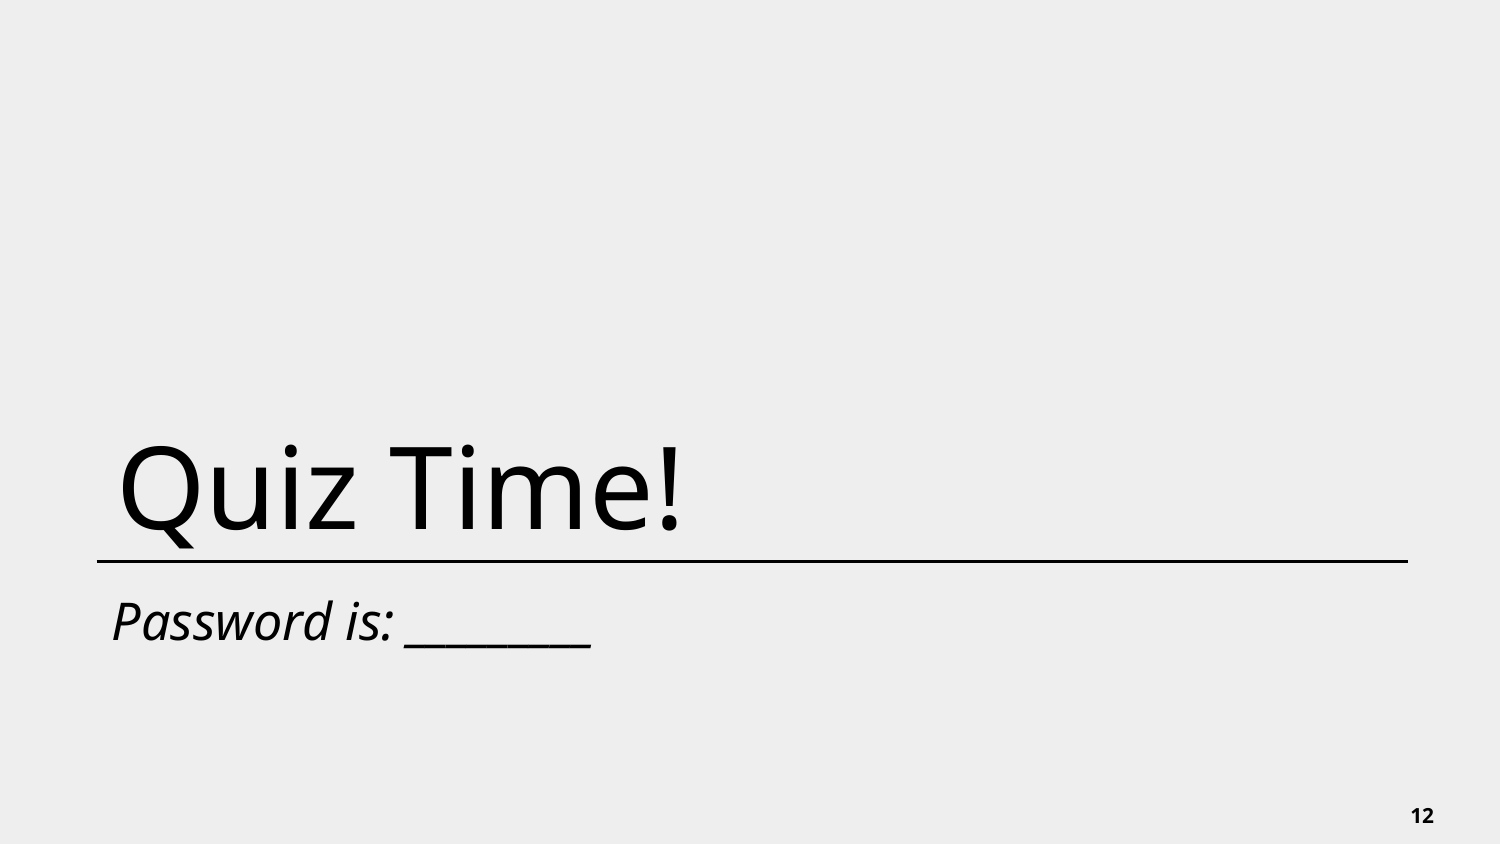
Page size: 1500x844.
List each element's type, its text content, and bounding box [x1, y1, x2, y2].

slide_number 12 [1358, 791, 1449, 843]
title Quiz Time! [102, 210, 1397, 562]
subtitle Password is: _________ [96, 564, 1408, 736]
